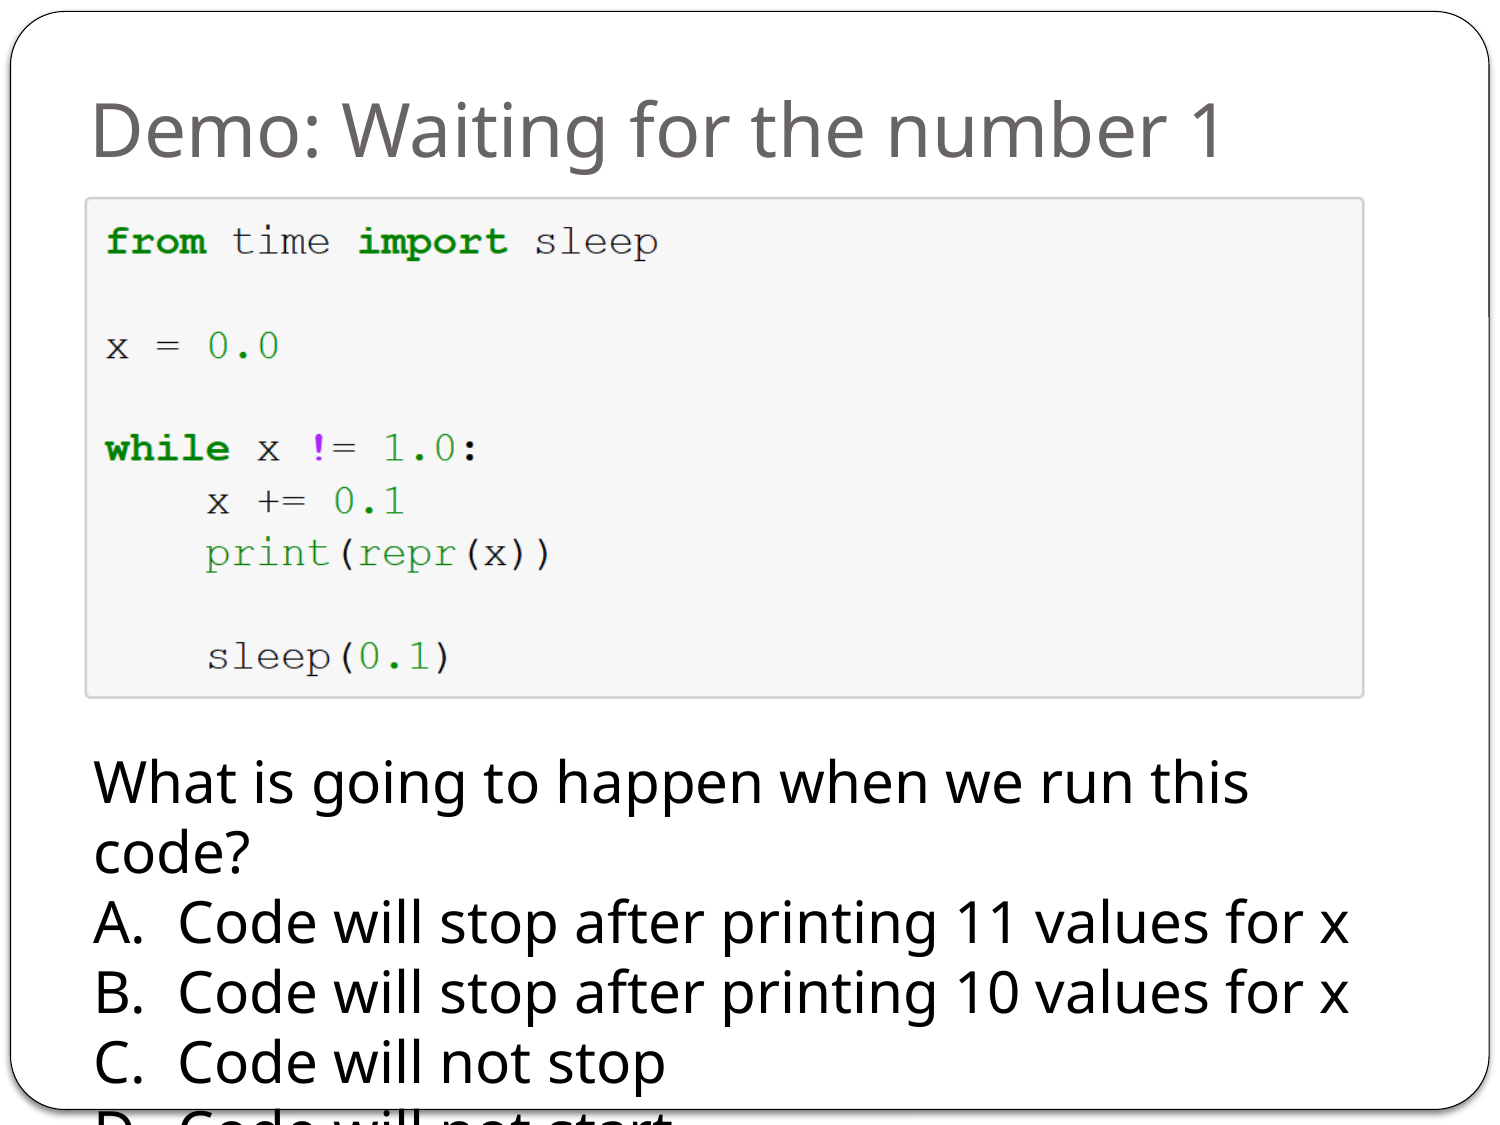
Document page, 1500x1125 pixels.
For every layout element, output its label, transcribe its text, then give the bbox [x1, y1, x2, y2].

text_box Demo: Waiting for the number 1 [74, 0, 1350, 188]
text_box What is going to happen when we run this code? Code will stop after printing 11 values for x Code will stop after printing 10 values for x Code will not stop Code will not start [78, 737, 1392, 1125]
picture [62, 190, 1376, 704]
